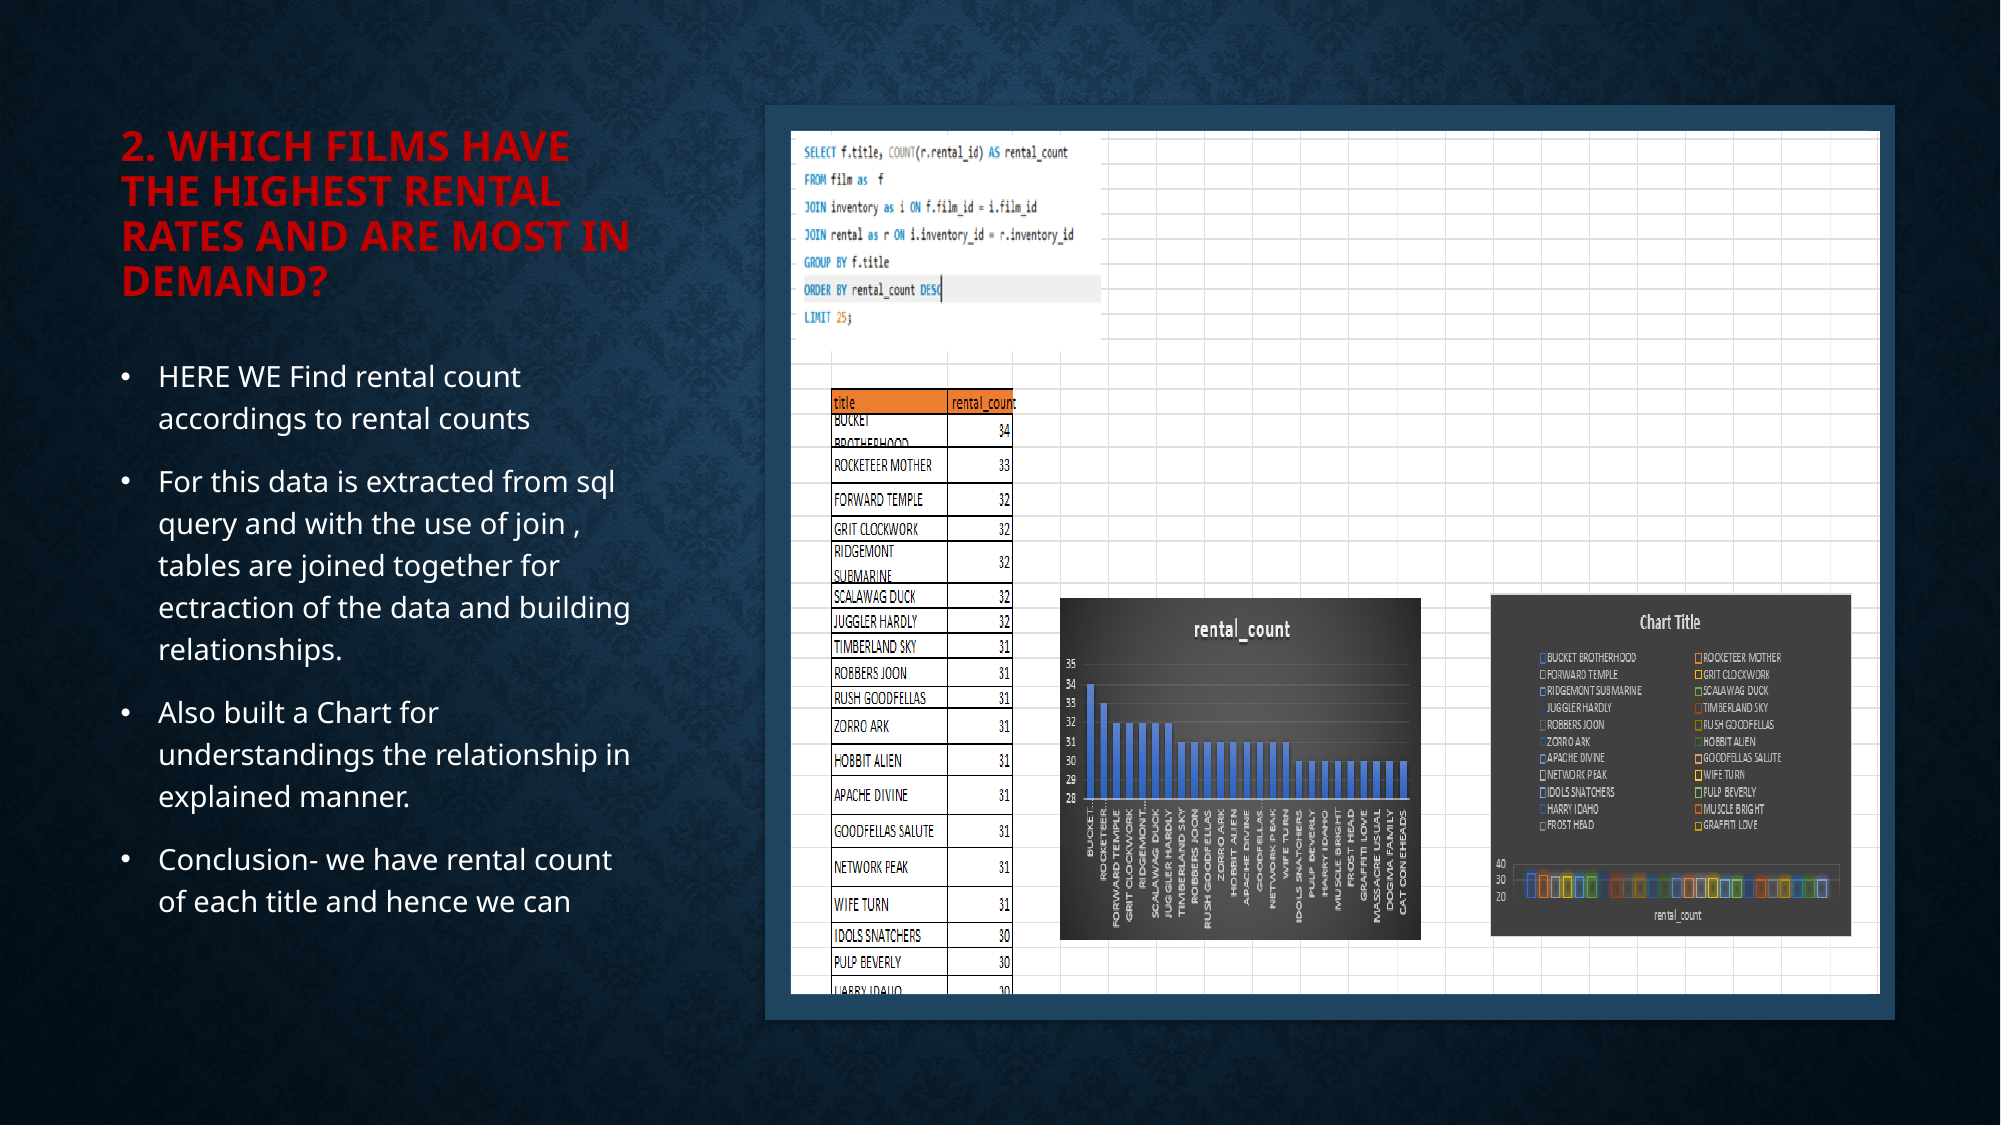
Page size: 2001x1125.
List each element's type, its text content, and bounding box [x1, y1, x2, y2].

picture [790, 130, 1880, 995]
text_box [779, 119, 1881, 1006]
list HERE WE Find rental count accordings to rental counts For this data is extracted from sql query and with the use of join , tables are joined together for ectraction of the data and building relationships. Also built a Chart for understandings the relationship in explained manner. Conclusion- we have rental count of each title and hence we can [105, 343, 657, 1005]
title 2. Which films have the highest rental rates and are most in demand? [105, 105, 657, 314]
